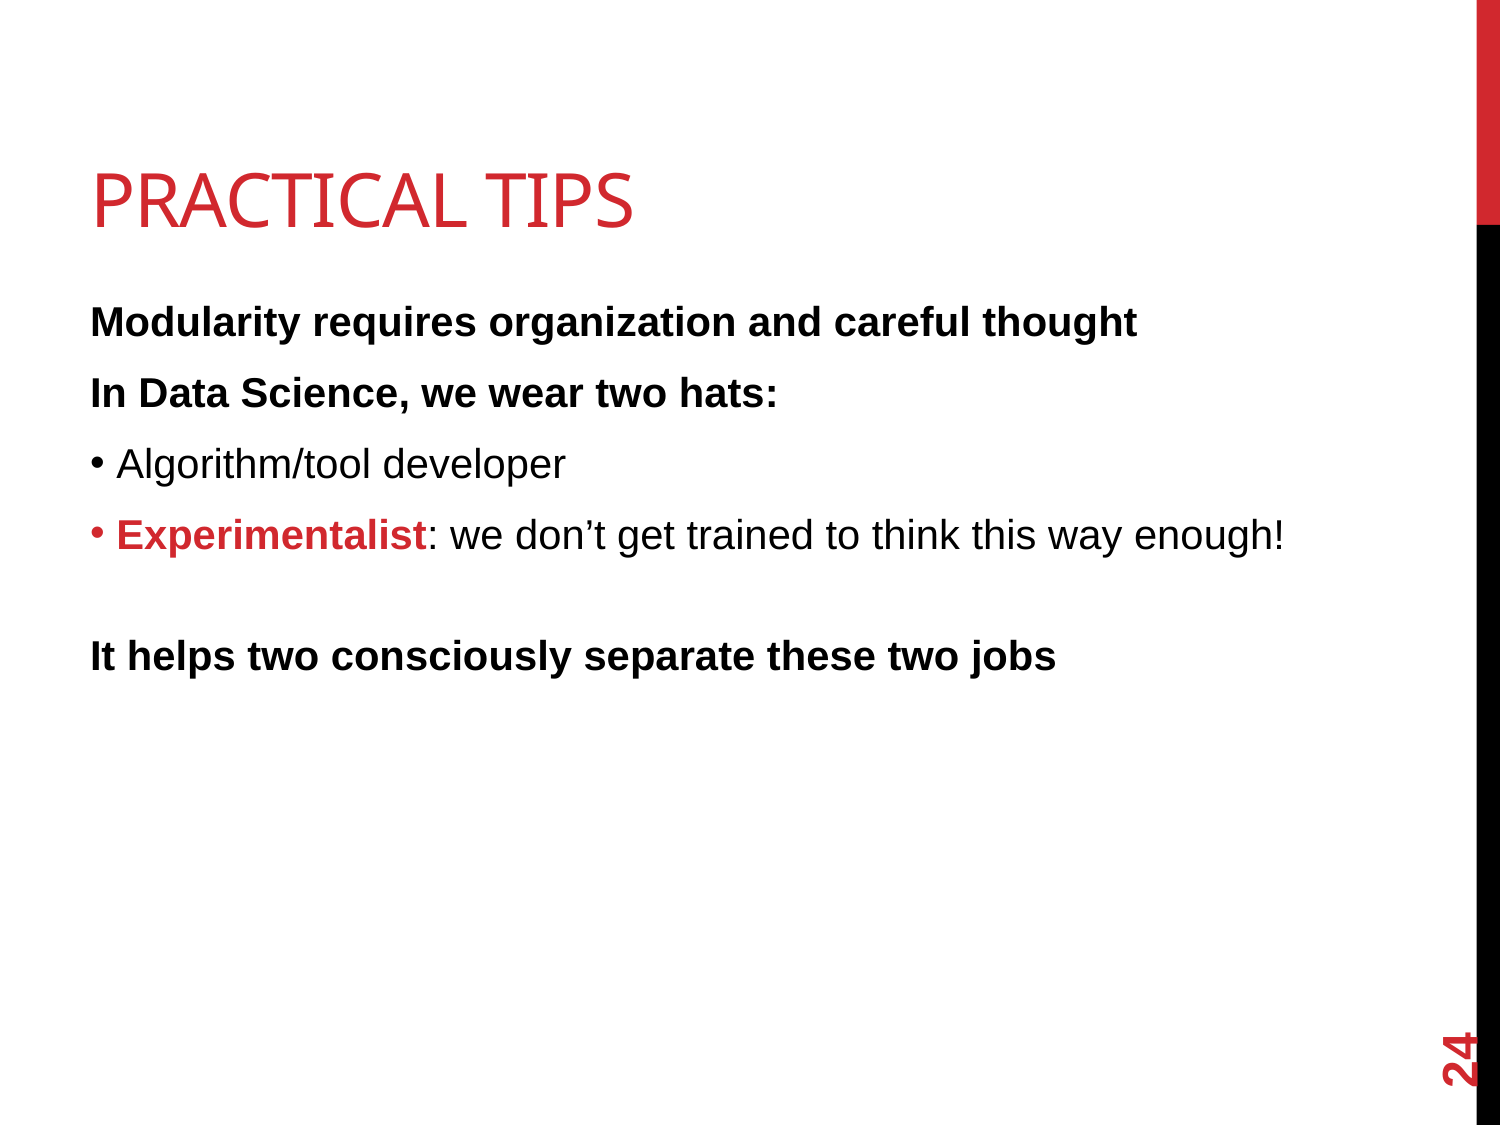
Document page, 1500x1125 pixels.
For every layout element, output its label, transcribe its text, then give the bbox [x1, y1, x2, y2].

list Modularity requires organization and careful thought In Data Science, we wear two hats: Algorithm/tool developer Experimentalist: we don’t get trained to think this way enough! It helps two consciously separate these two jobs [75, 287, 1325, 1005]
slide_number 24 [1427, 887, 1488, 1104]
title Practical Tips [75, 25, 1025, 250]
